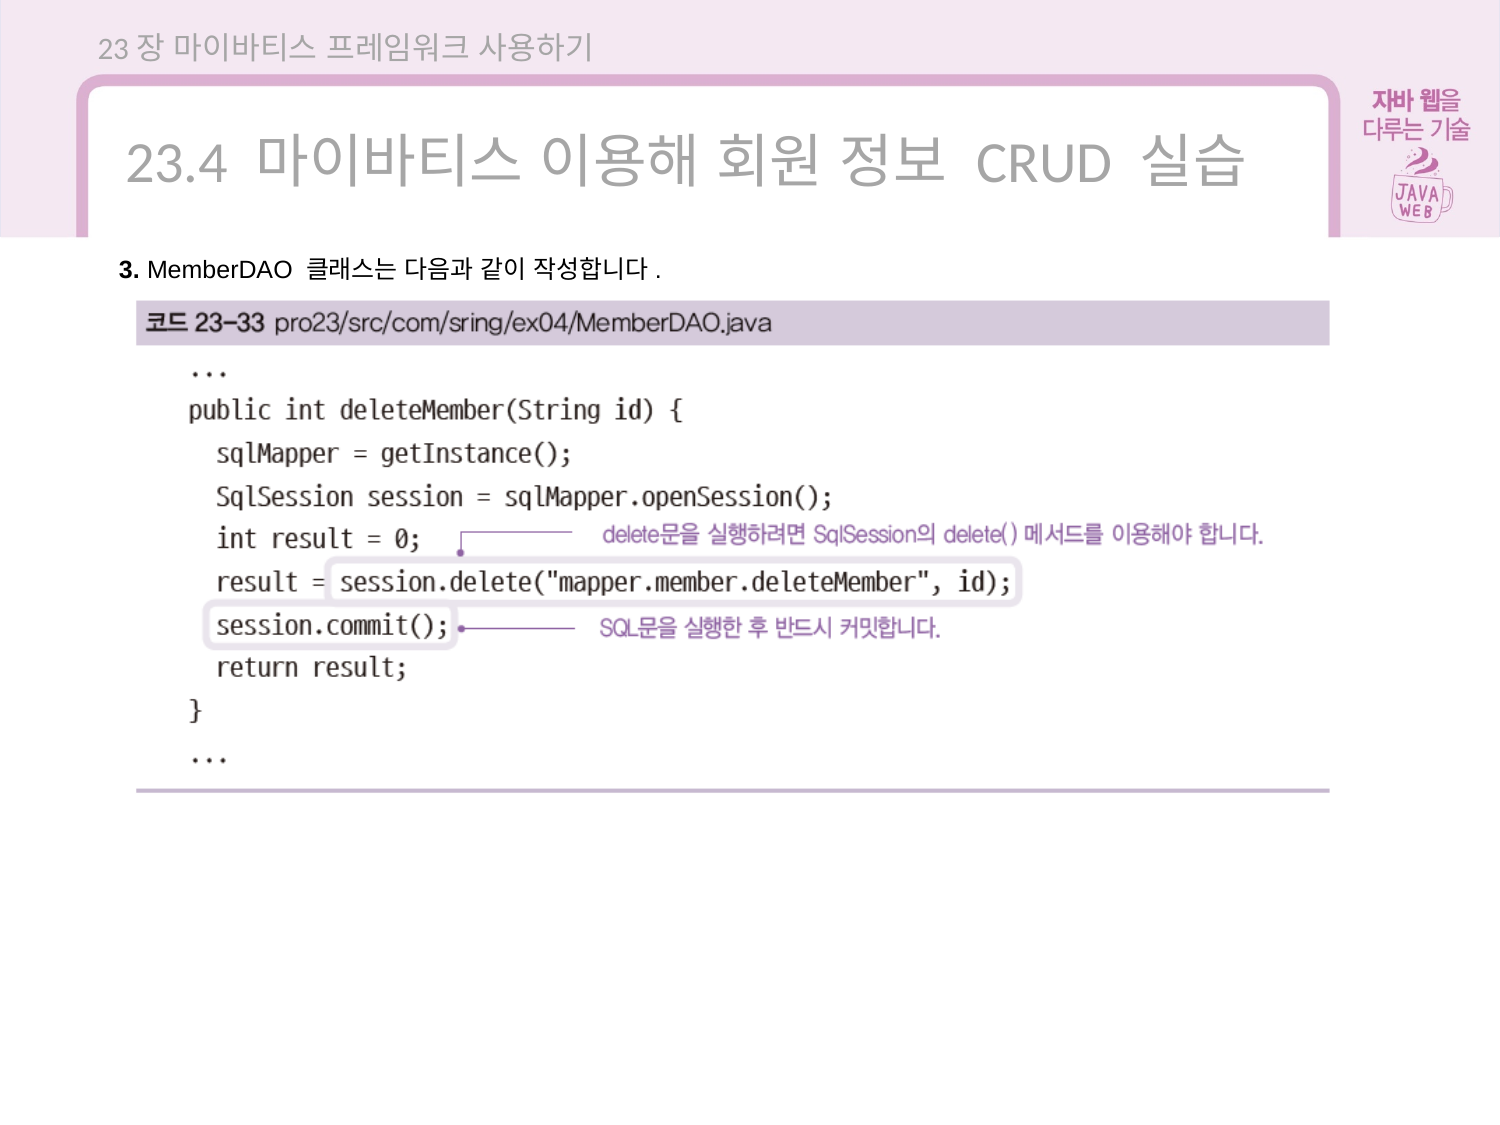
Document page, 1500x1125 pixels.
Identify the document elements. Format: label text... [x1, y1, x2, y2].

picture [0, 0, 1500, 1125]
text_box 23.4 마이바티스 이용해 회원 정보 CRUD 실습 [104, 116, 1268, 202]
text_box 3. MemberDAO 클래스는 다음과 같이 작성합니다. [104, 246, 1268, 291]
text_box 23장 마이바티스 프레임워크 사용하기 [82, 0, 1133, 74]
